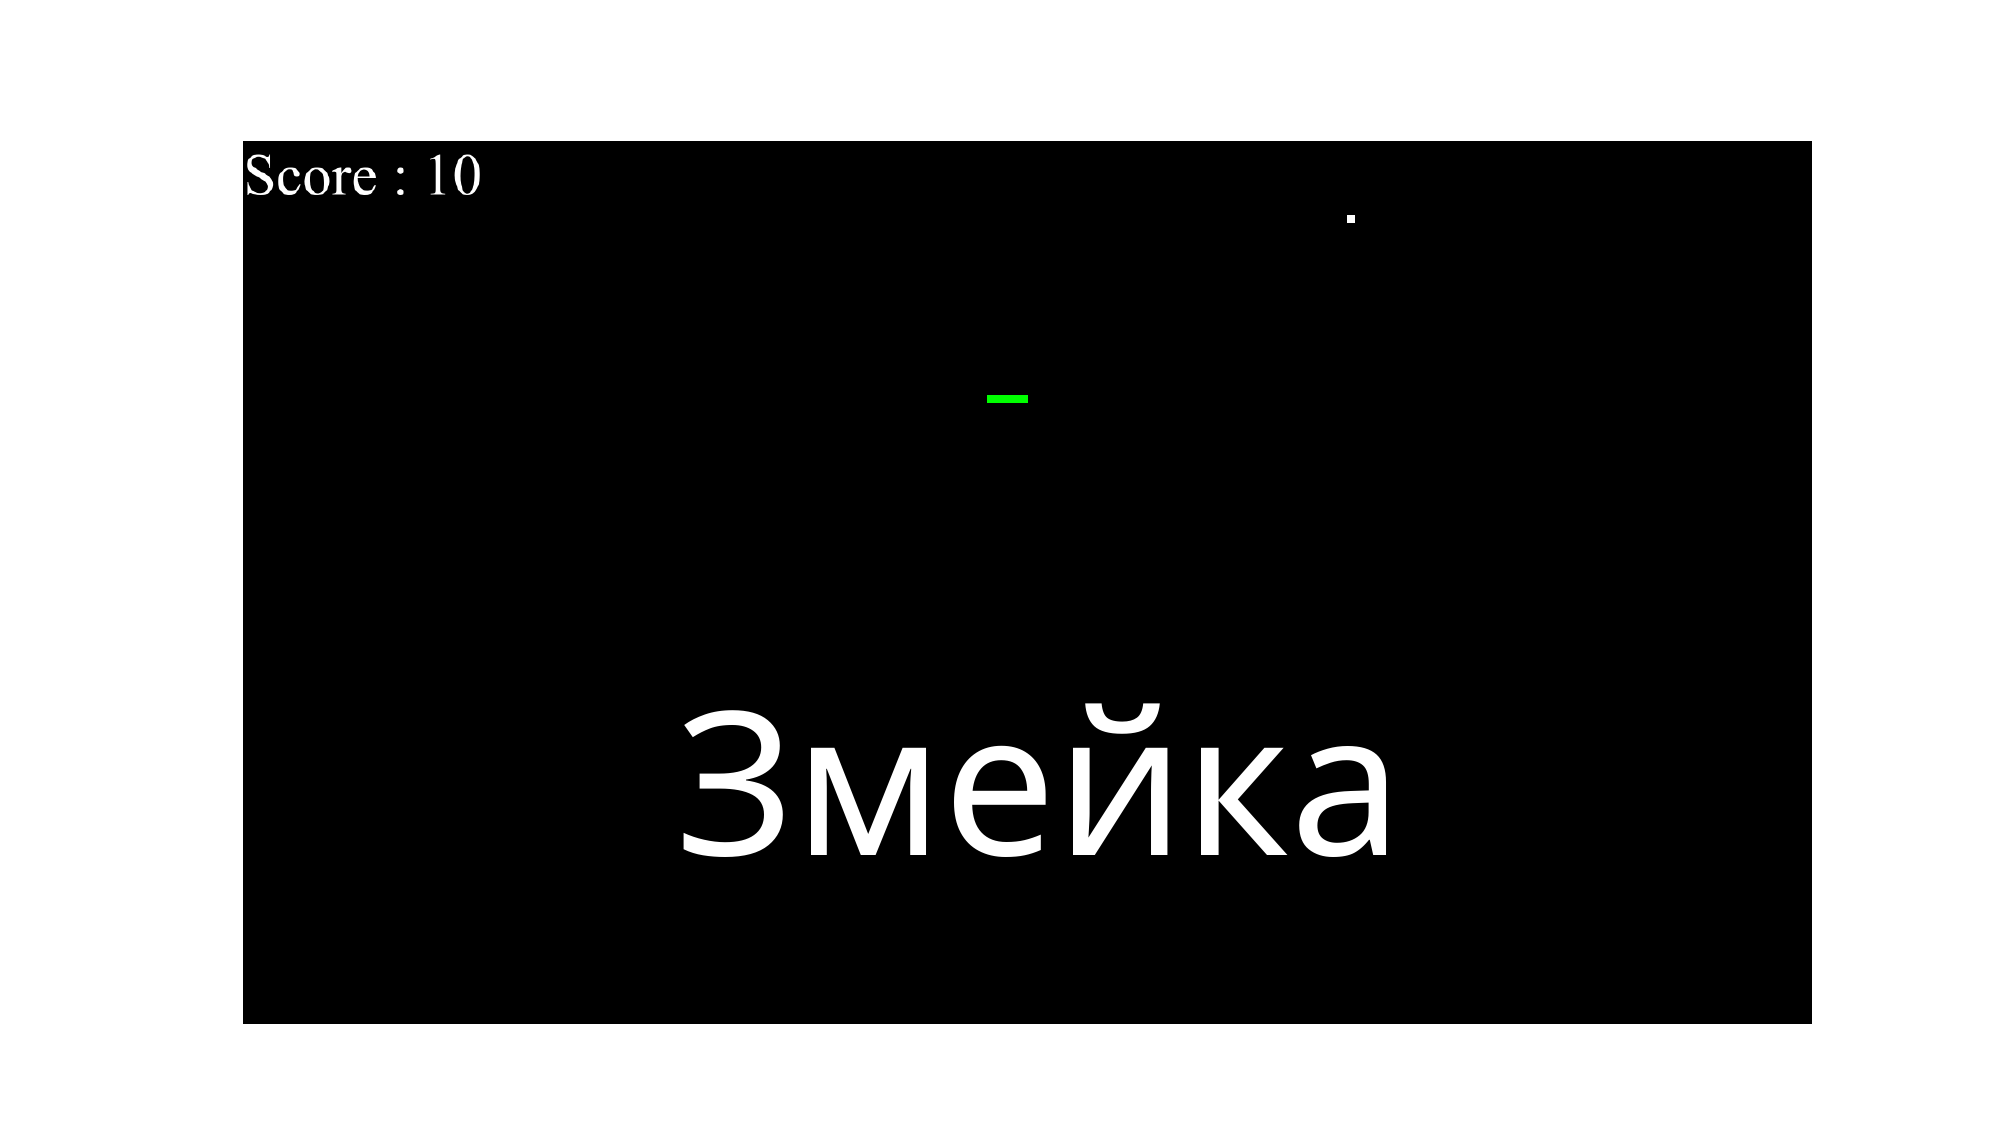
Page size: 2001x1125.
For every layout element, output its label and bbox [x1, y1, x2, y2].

picture [243, 141, 1812, 1024]
